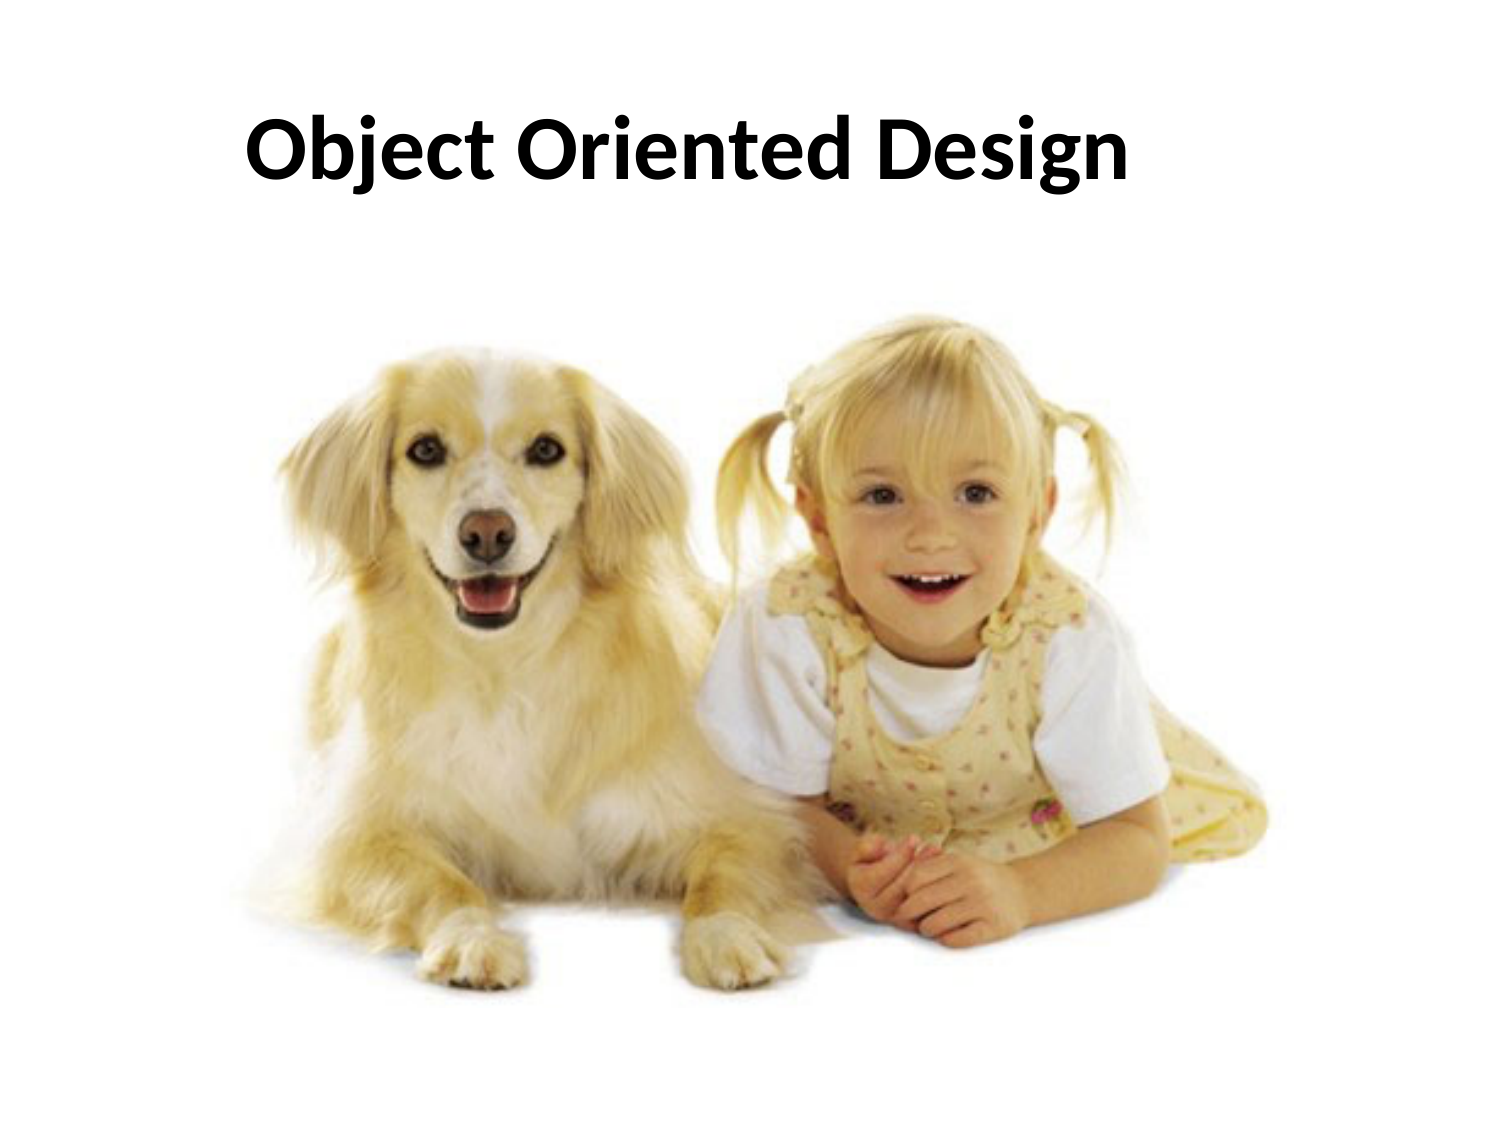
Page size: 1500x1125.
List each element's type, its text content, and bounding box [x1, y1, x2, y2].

picture [211, 243, 1294, 1008]
title Object Oriented Design [230, 19, 1306, 266]
